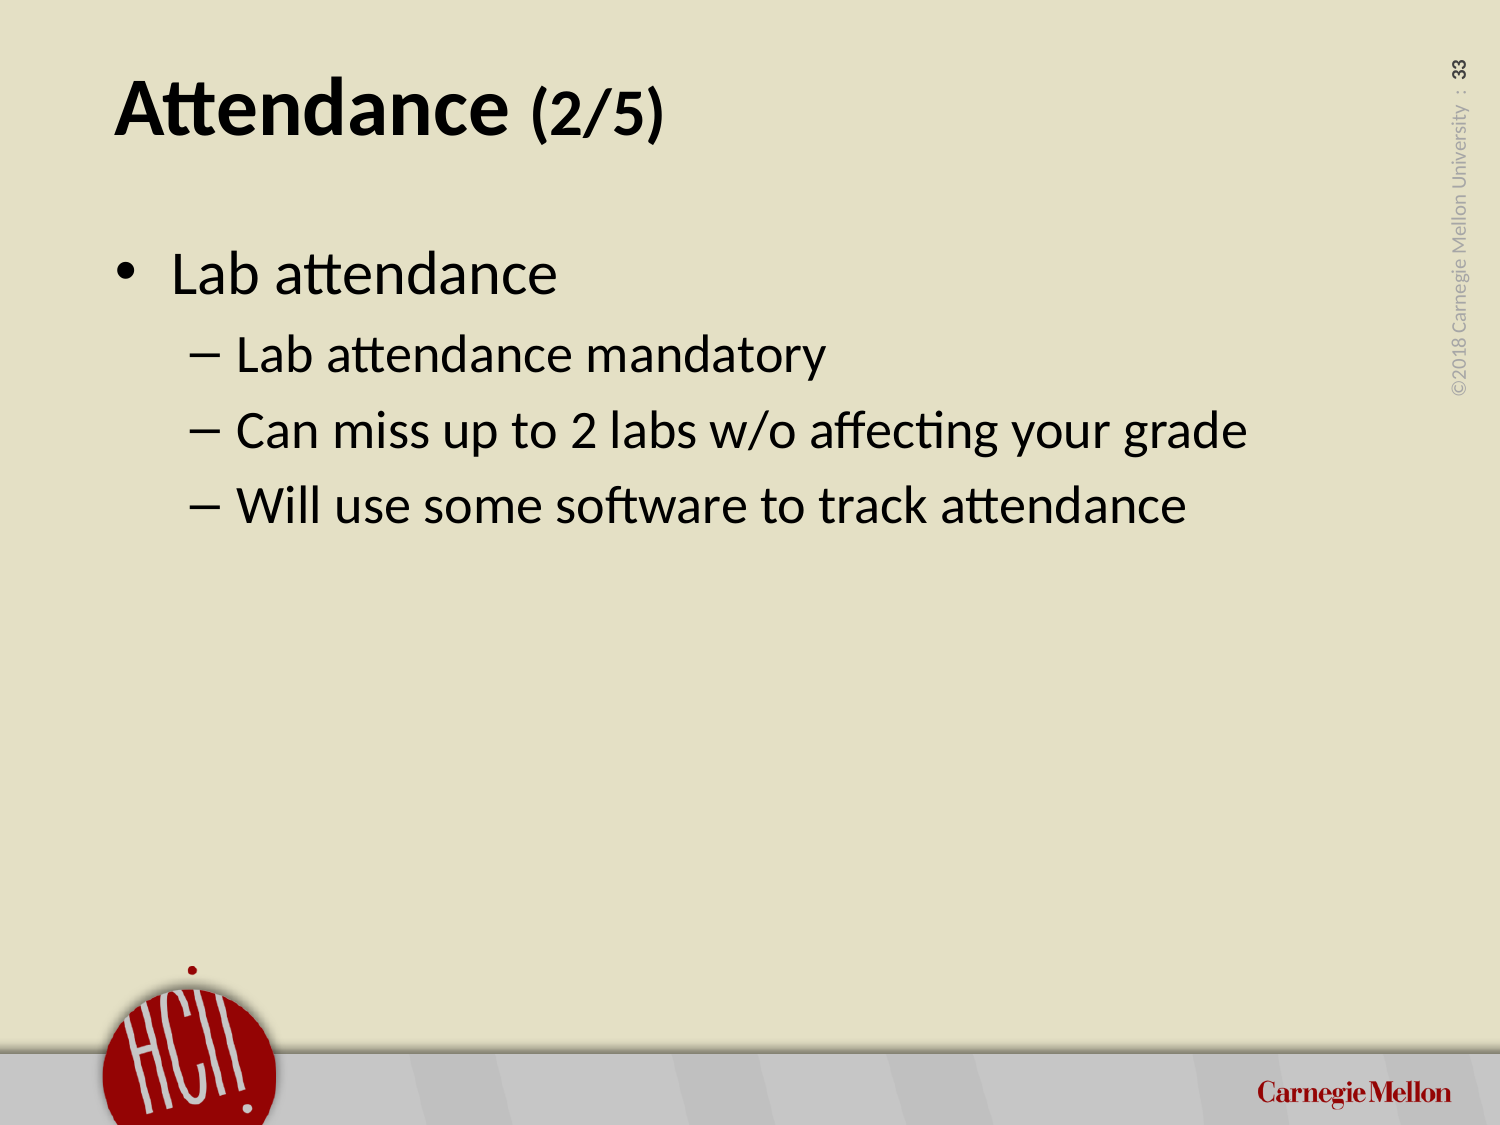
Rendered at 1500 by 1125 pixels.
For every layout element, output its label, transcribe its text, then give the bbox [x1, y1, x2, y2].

list Lab attendance Lab attendance mandatory Can miss up to 2 labs w/o affecting your grade Will use some software to track attendance [99, 224, 1425, 968]
picture [0, 0, 1500, 1125]
title Attendance (2/5) [99, 45, 1425, 224]
